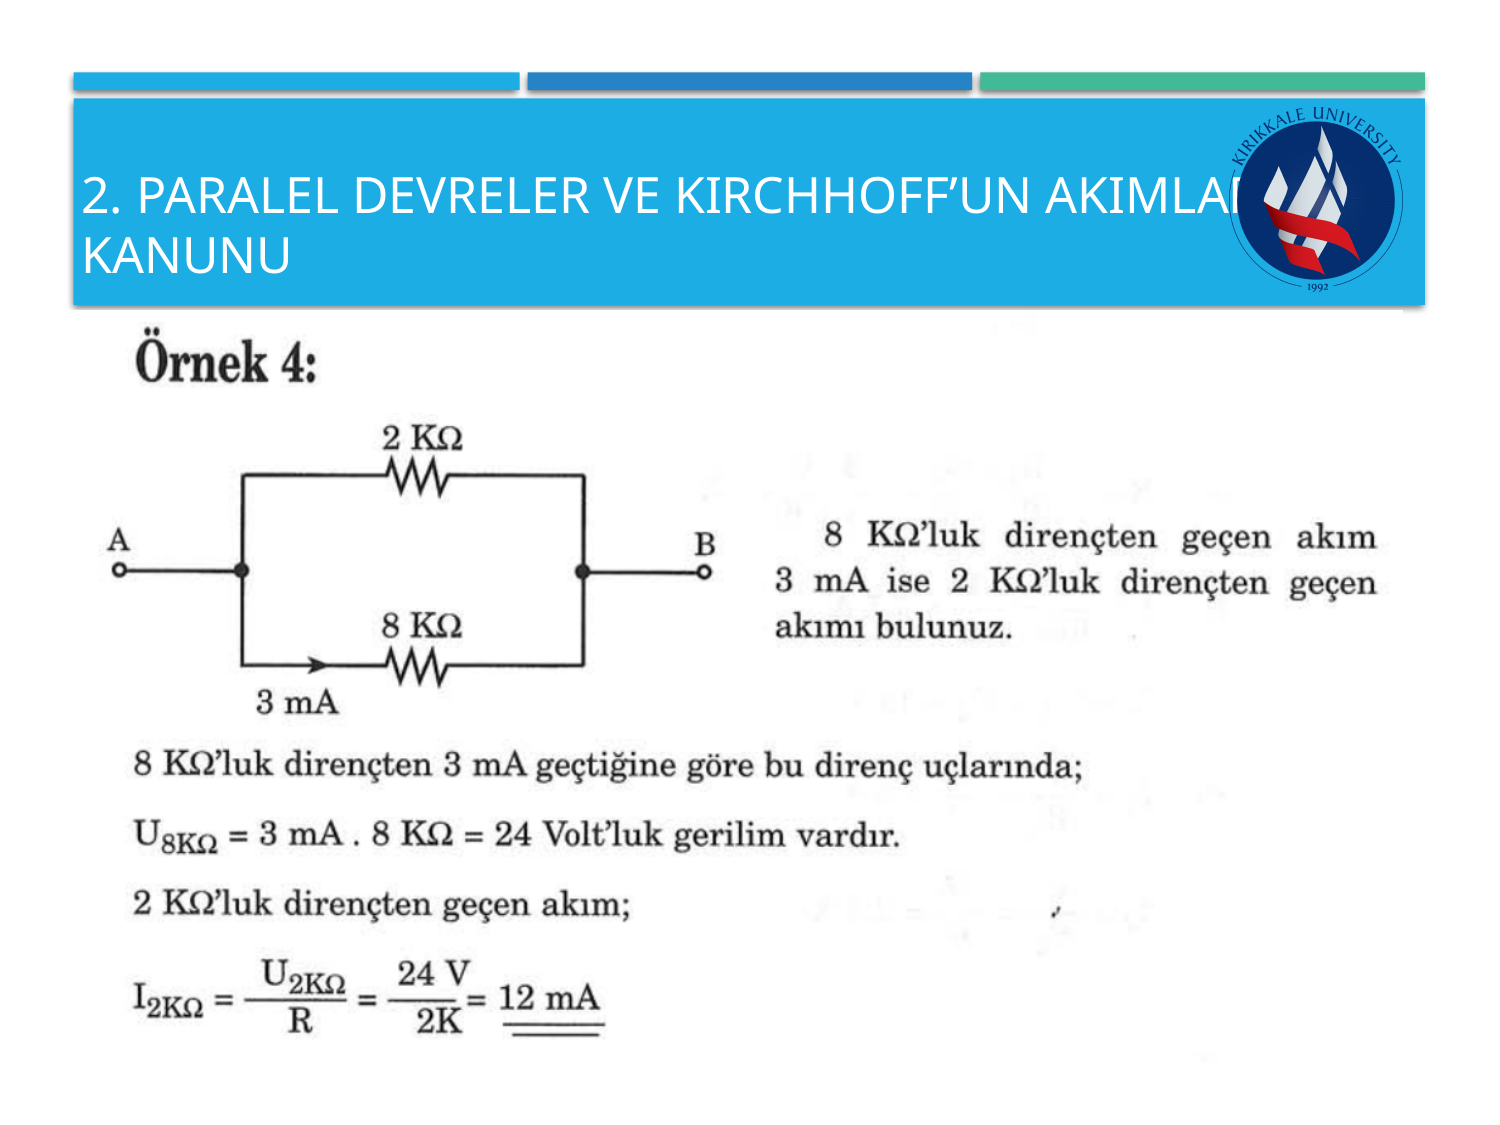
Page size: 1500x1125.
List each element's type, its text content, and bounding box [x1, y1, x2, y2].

title 2. paralel devreler ve kırchhoff’un akımlar kanunu [66, 141, 1223, 292]
picture [1229, 106, 1404, 292]
picture [55, 309, 1404, 1063]
